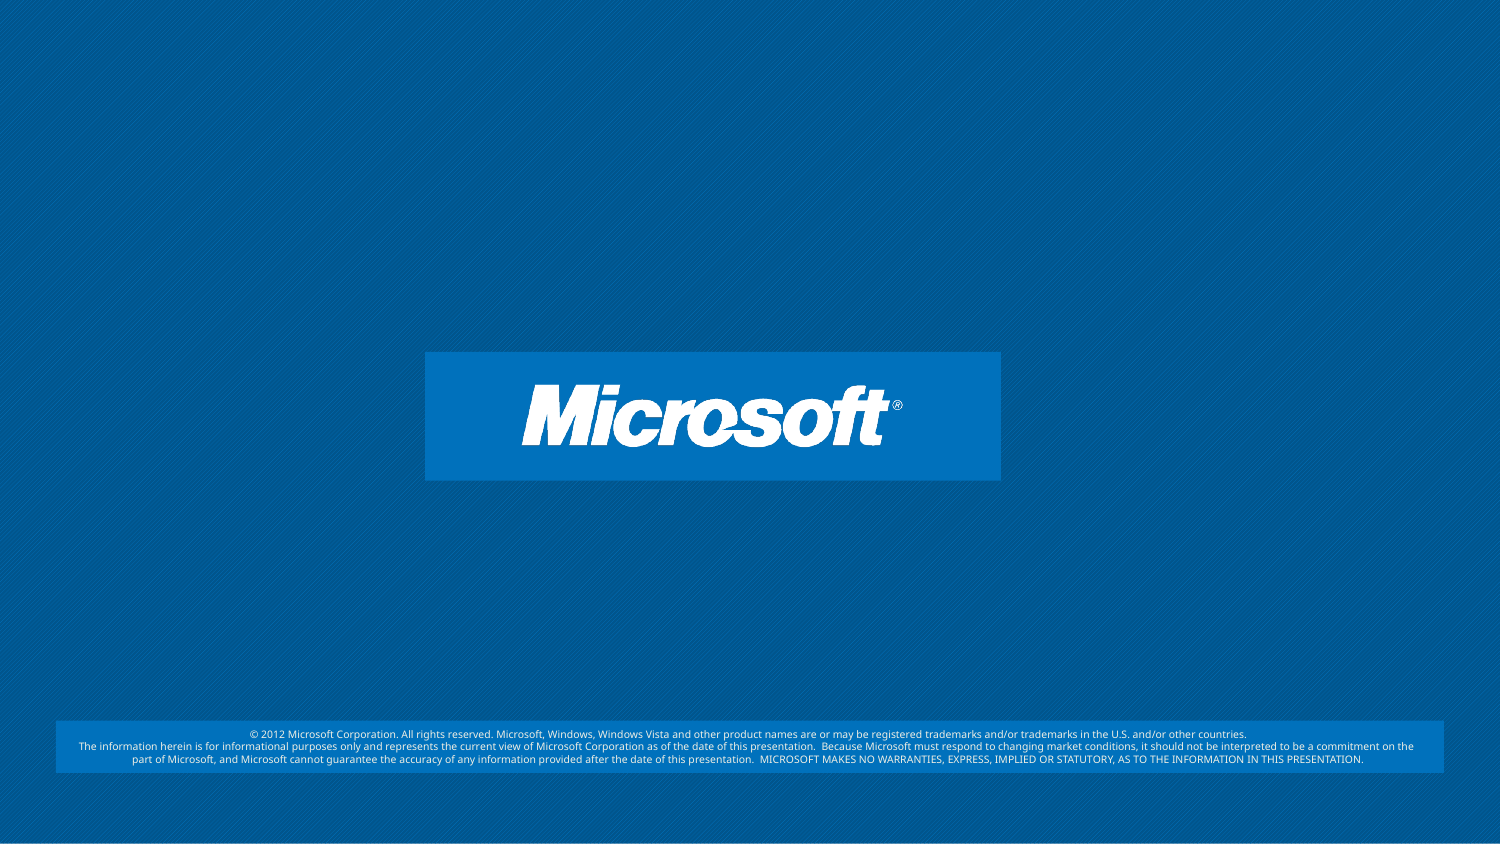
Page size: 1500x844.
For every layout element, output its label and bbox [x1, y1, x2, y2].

picture [521, 384, 905, 449]
